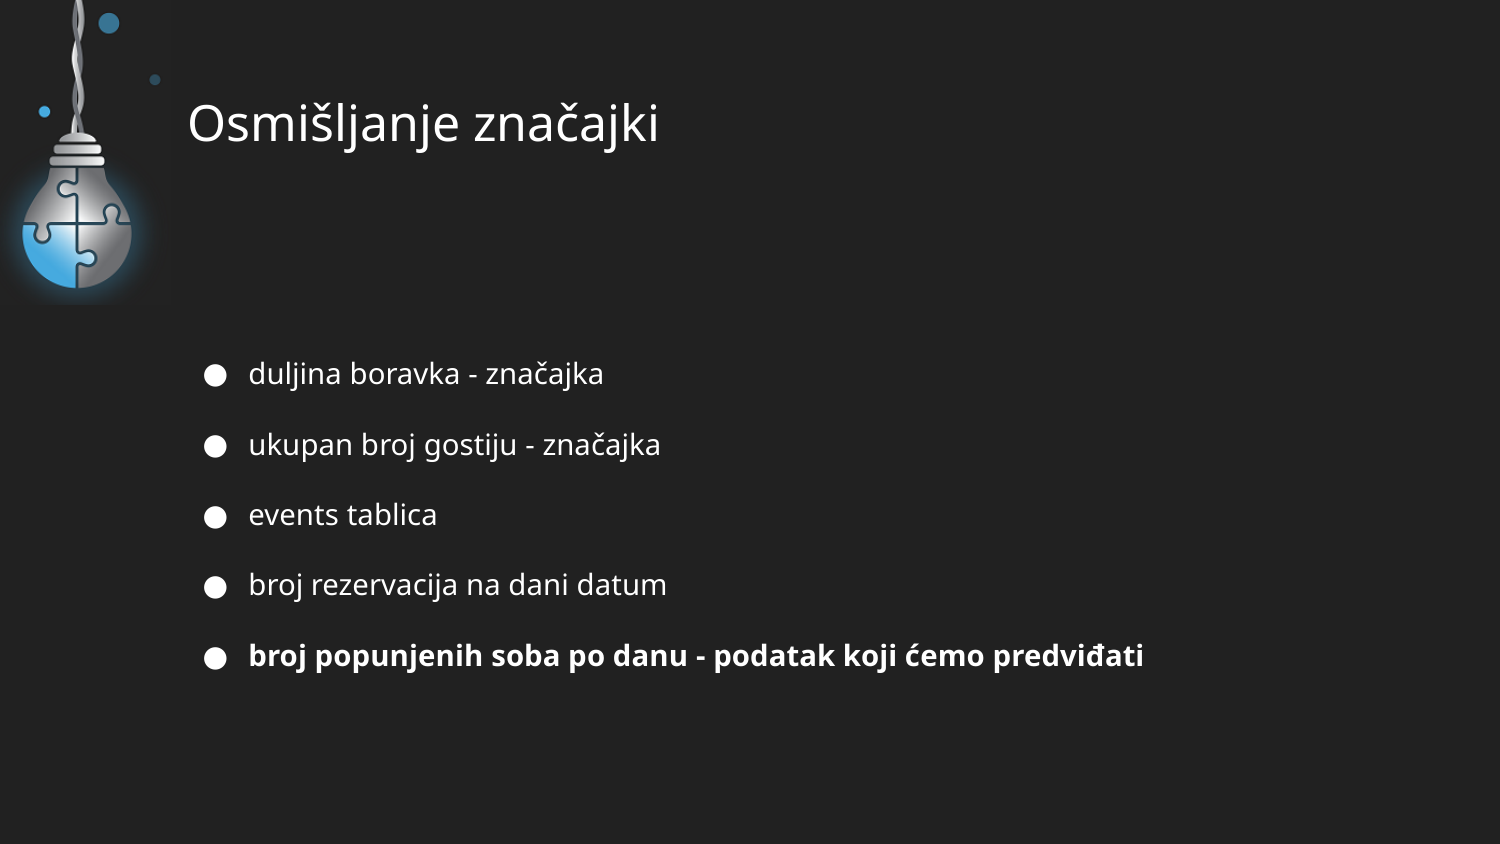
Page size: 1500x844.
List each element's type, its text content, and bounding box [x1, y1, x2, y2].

title Osmišljanje značajki [176, 76, 1328, 227]
picture [0, 0, 172, 305]
list duljina boravka - značajka ukupan broj gostiju - značajka events tablica broj rezervacija na dani datum broj popunjenih soba po danu - podatak koji ćemo predviđati [171, 304, 1326, 694]
